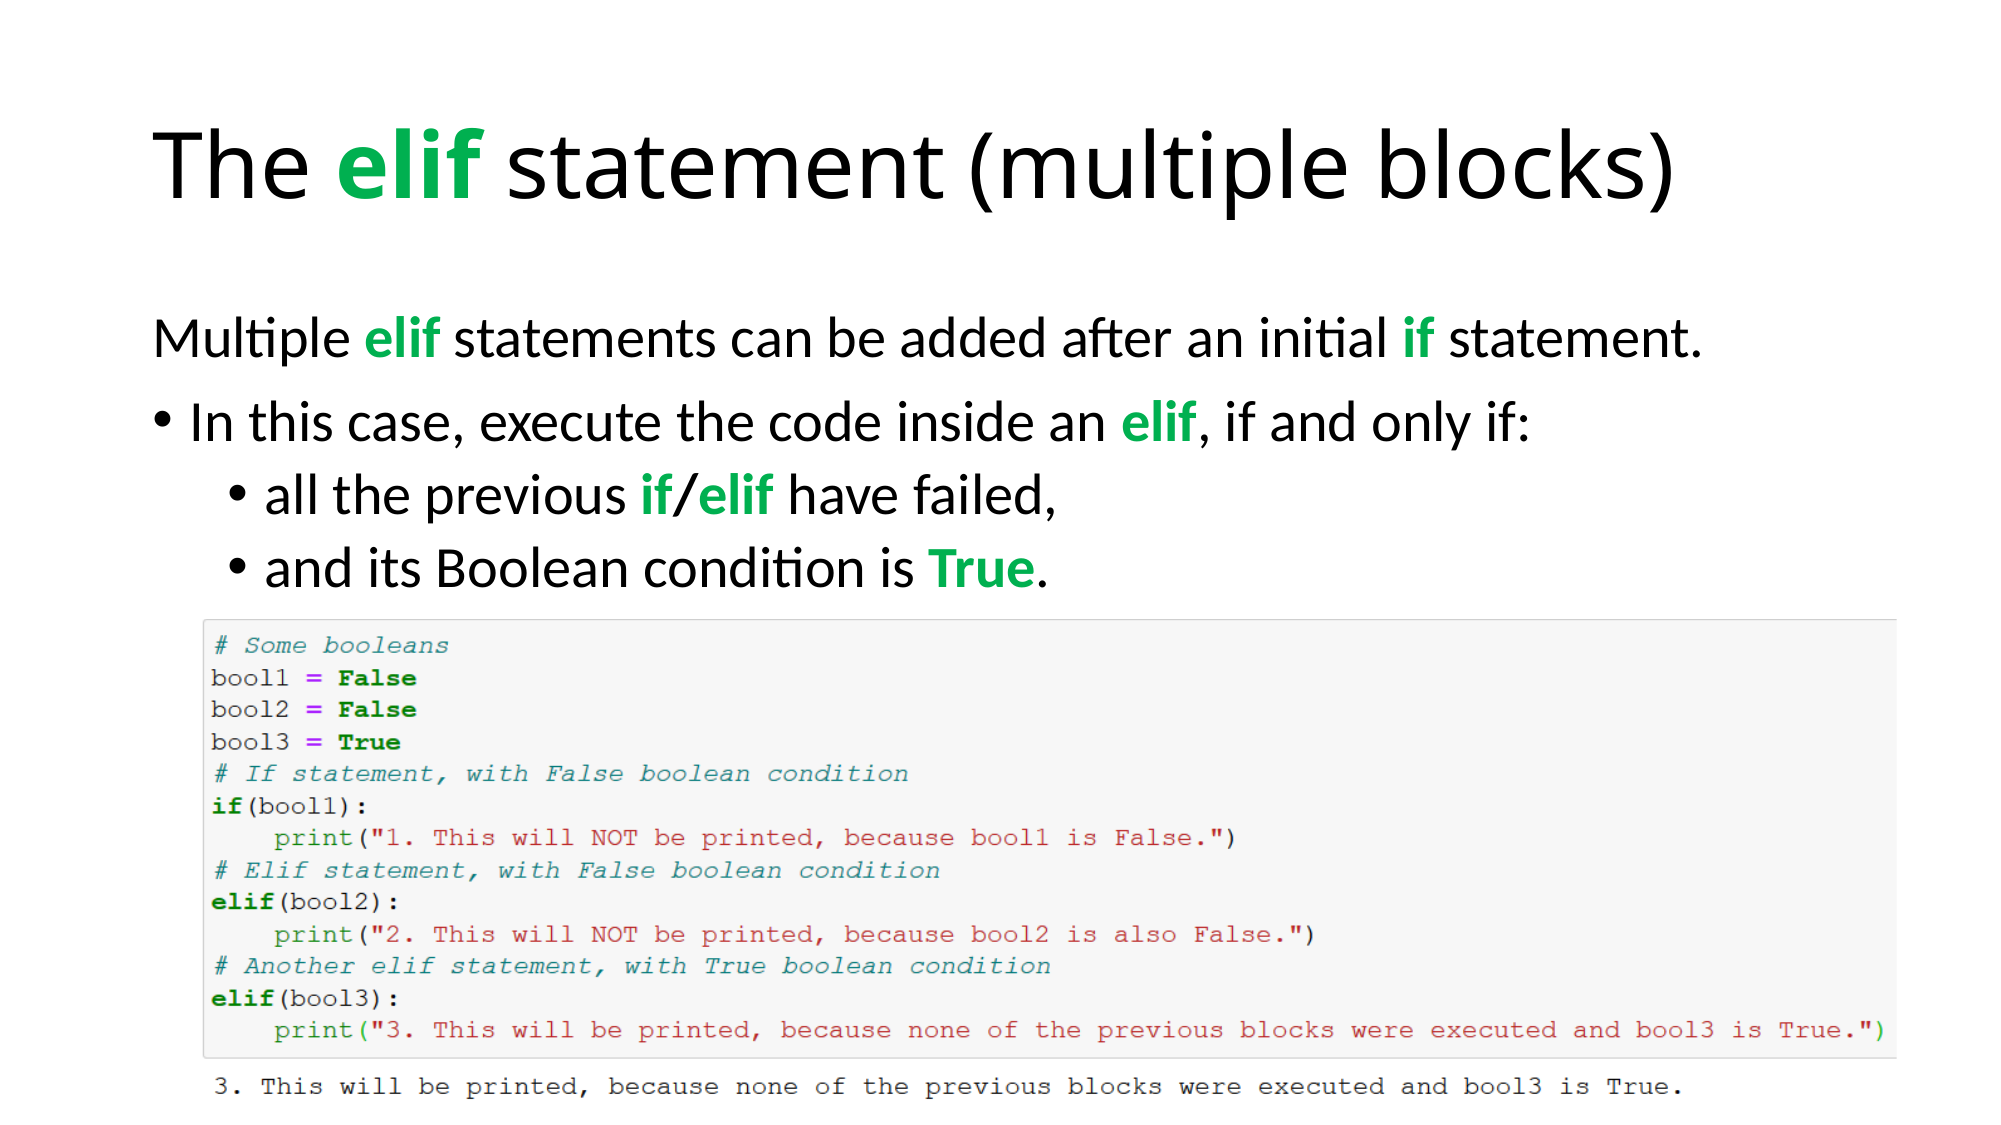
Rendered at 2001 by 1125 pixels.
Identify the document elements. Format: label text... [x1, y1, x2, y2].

picture [198, 619, 1897, 1115]
list Multiple elif statements can be added after an initial if statement. In this case, execute the code inside an elif, if and only if: all the previous if/elif have failed, and its Boolean condition is True. [137, 299, 1863, 1014]
title The elif statement (multiple blocks) [137, 59, 1863, 278]
